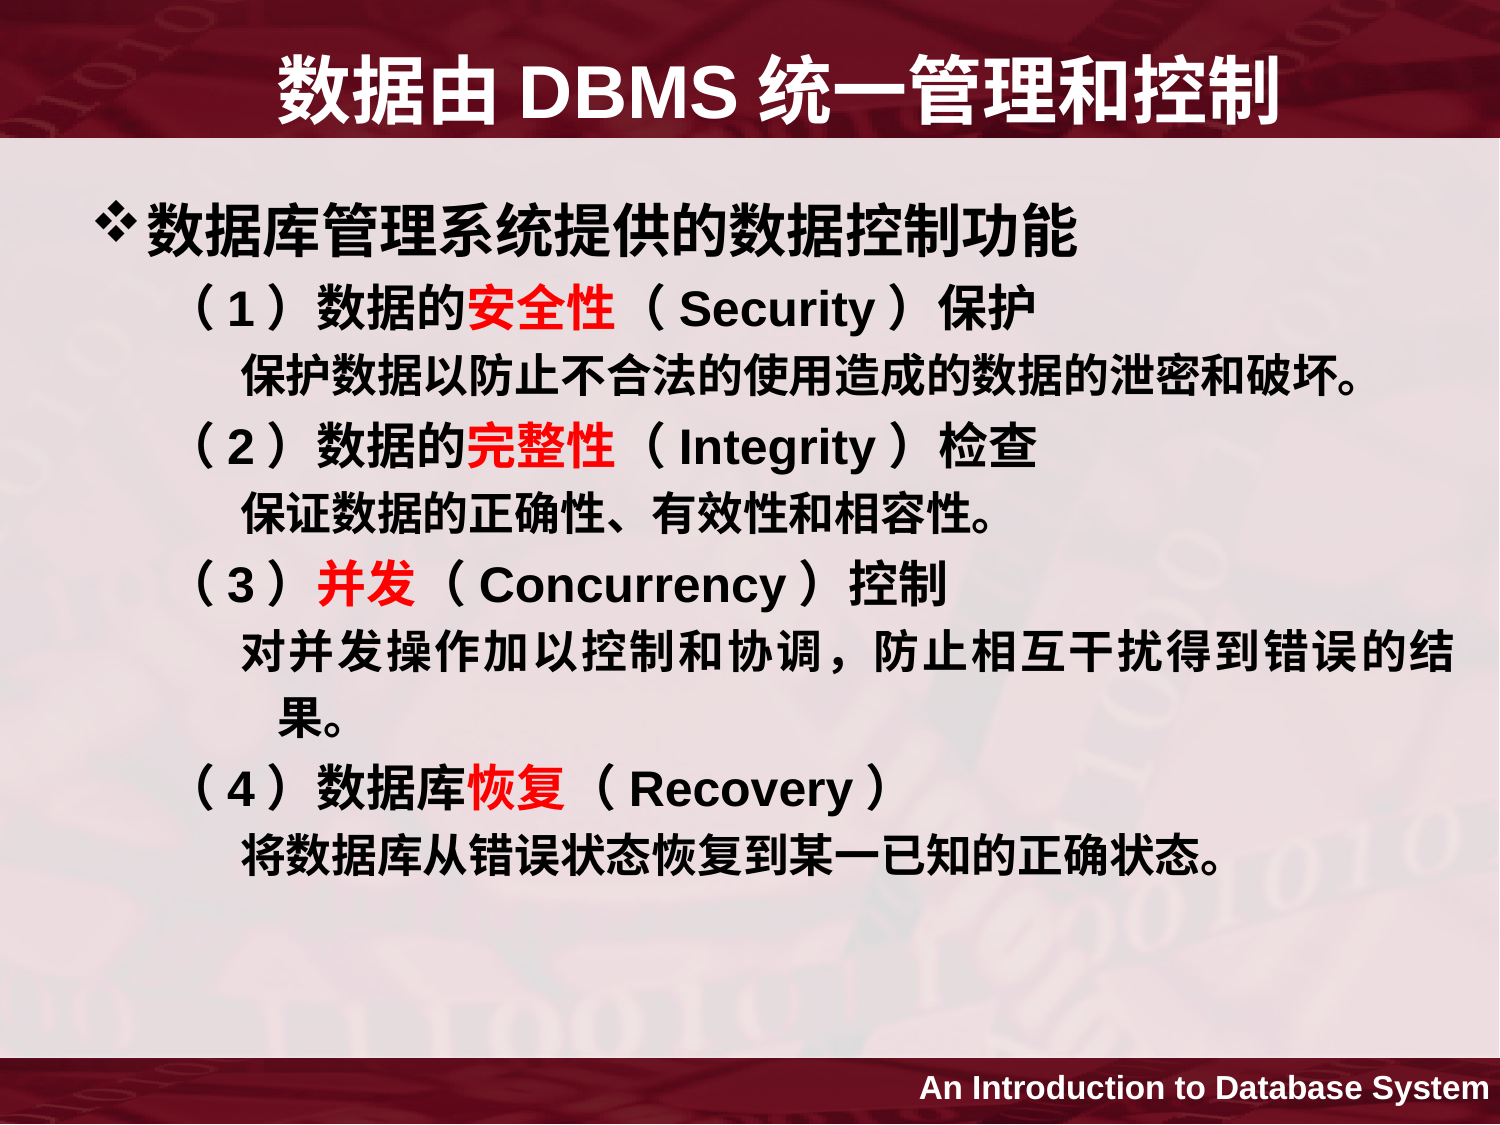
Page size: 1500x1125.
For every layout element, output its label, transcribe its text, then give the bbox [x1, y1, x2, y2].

picture [0, 0, 1500, 1124]
title 数据由DBMS统一管理和控制 [88, 42, 1471, 136]
list 数据库管理系统提供的数据控制功能 （1）数据的安全性（Security）保护 保护数据以防止不合法的使用造成的数据的泄密和破坏。 （2）数据的完整性（Integrity）检查 保证数据的正确性、有效性和相容性。 （3）并发（Concurrency）控制 对并发操作加以控制和协调，防止相互干扰得到错误的结果。 （4）数据库恢复（Recovery） 将数据库从错误状态恢复到某一已知的正确状态。 [75, 172, 1471, 1017]
